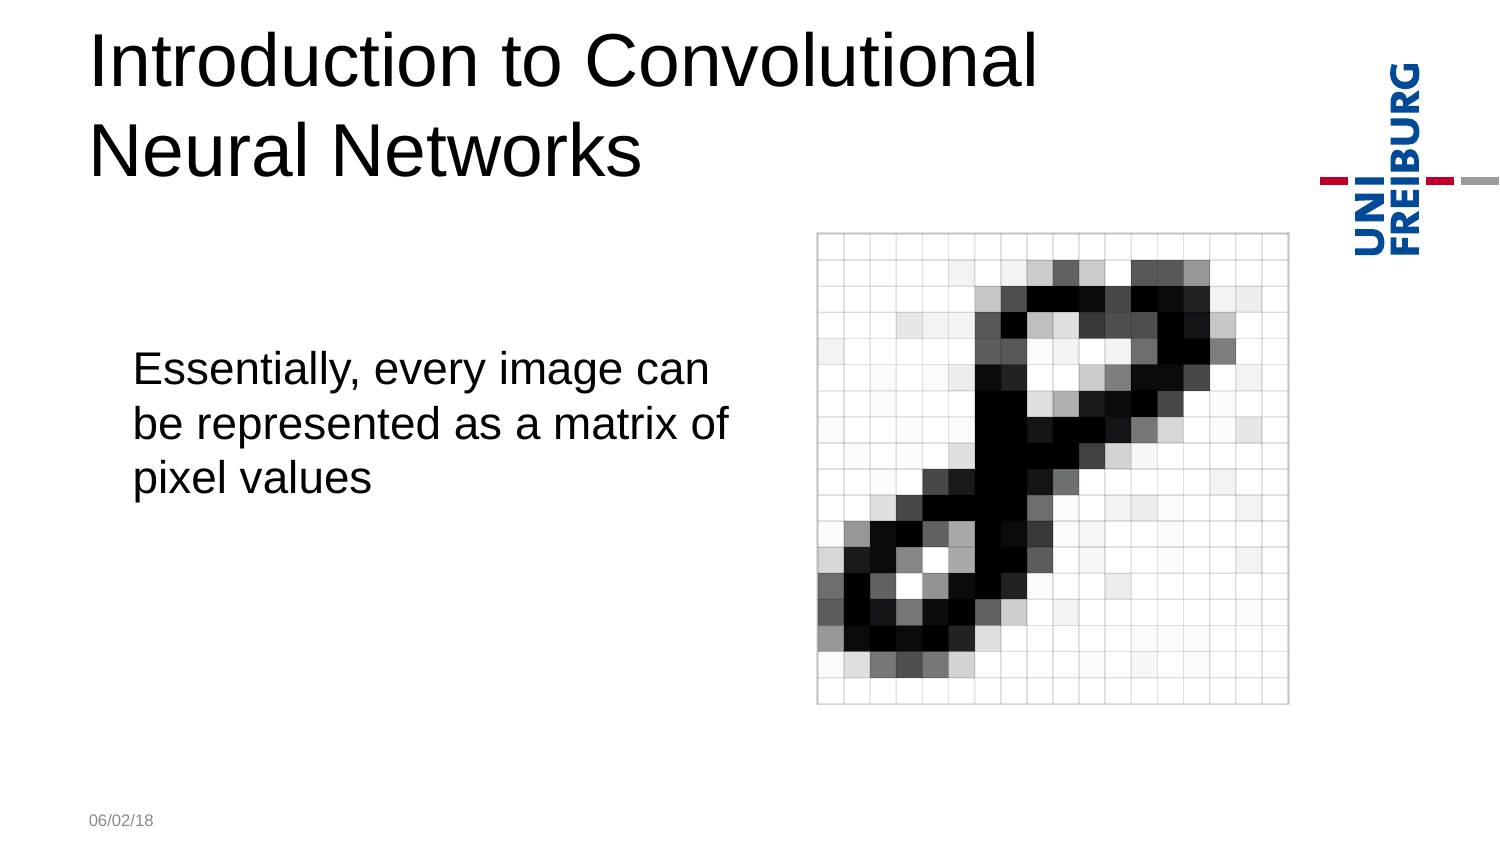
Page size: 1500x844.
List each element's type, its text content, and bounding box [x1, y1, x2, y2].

text_box Introduction to Convolutional Neural Networks [88, 102, 1235, 191]
picture [816, 231, 1291, 705]
text_box 06/02/18 [88, 805, 219, 835]
text_box Essentially, every image can be represented as a matrix of pixel values [117, 330, 780, 511]
